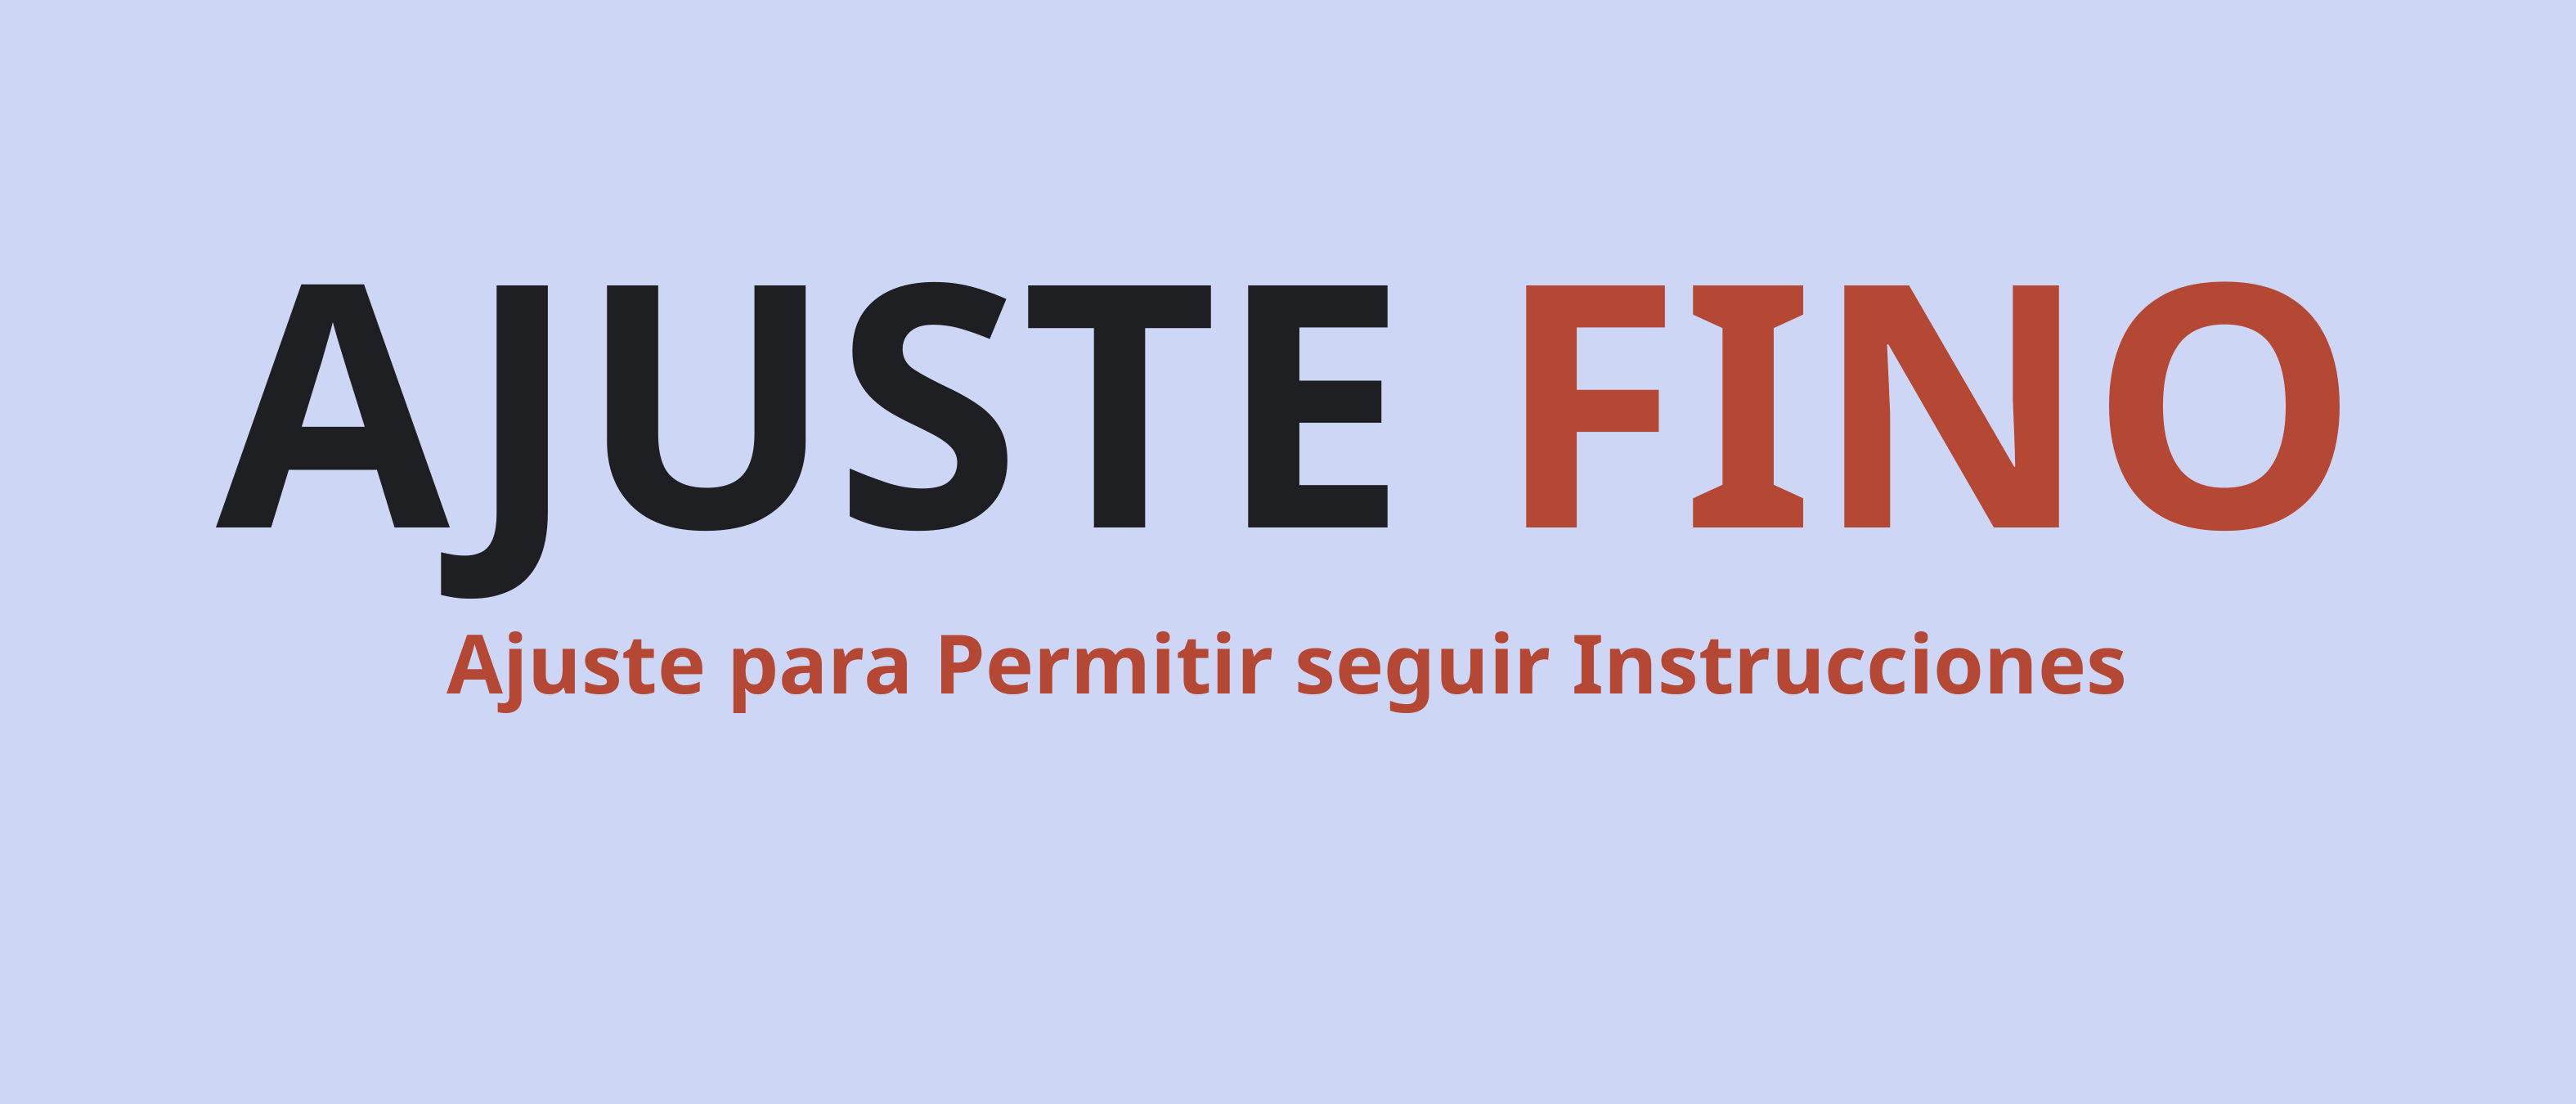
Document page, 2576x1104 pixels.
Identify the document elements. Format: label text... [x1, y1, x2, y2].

text_box AJUSTE FINO [0, 182, 2576, 602]
text_box Ajuste para Permitir seguir Instrucciones [90, 605, 2486, 716]
